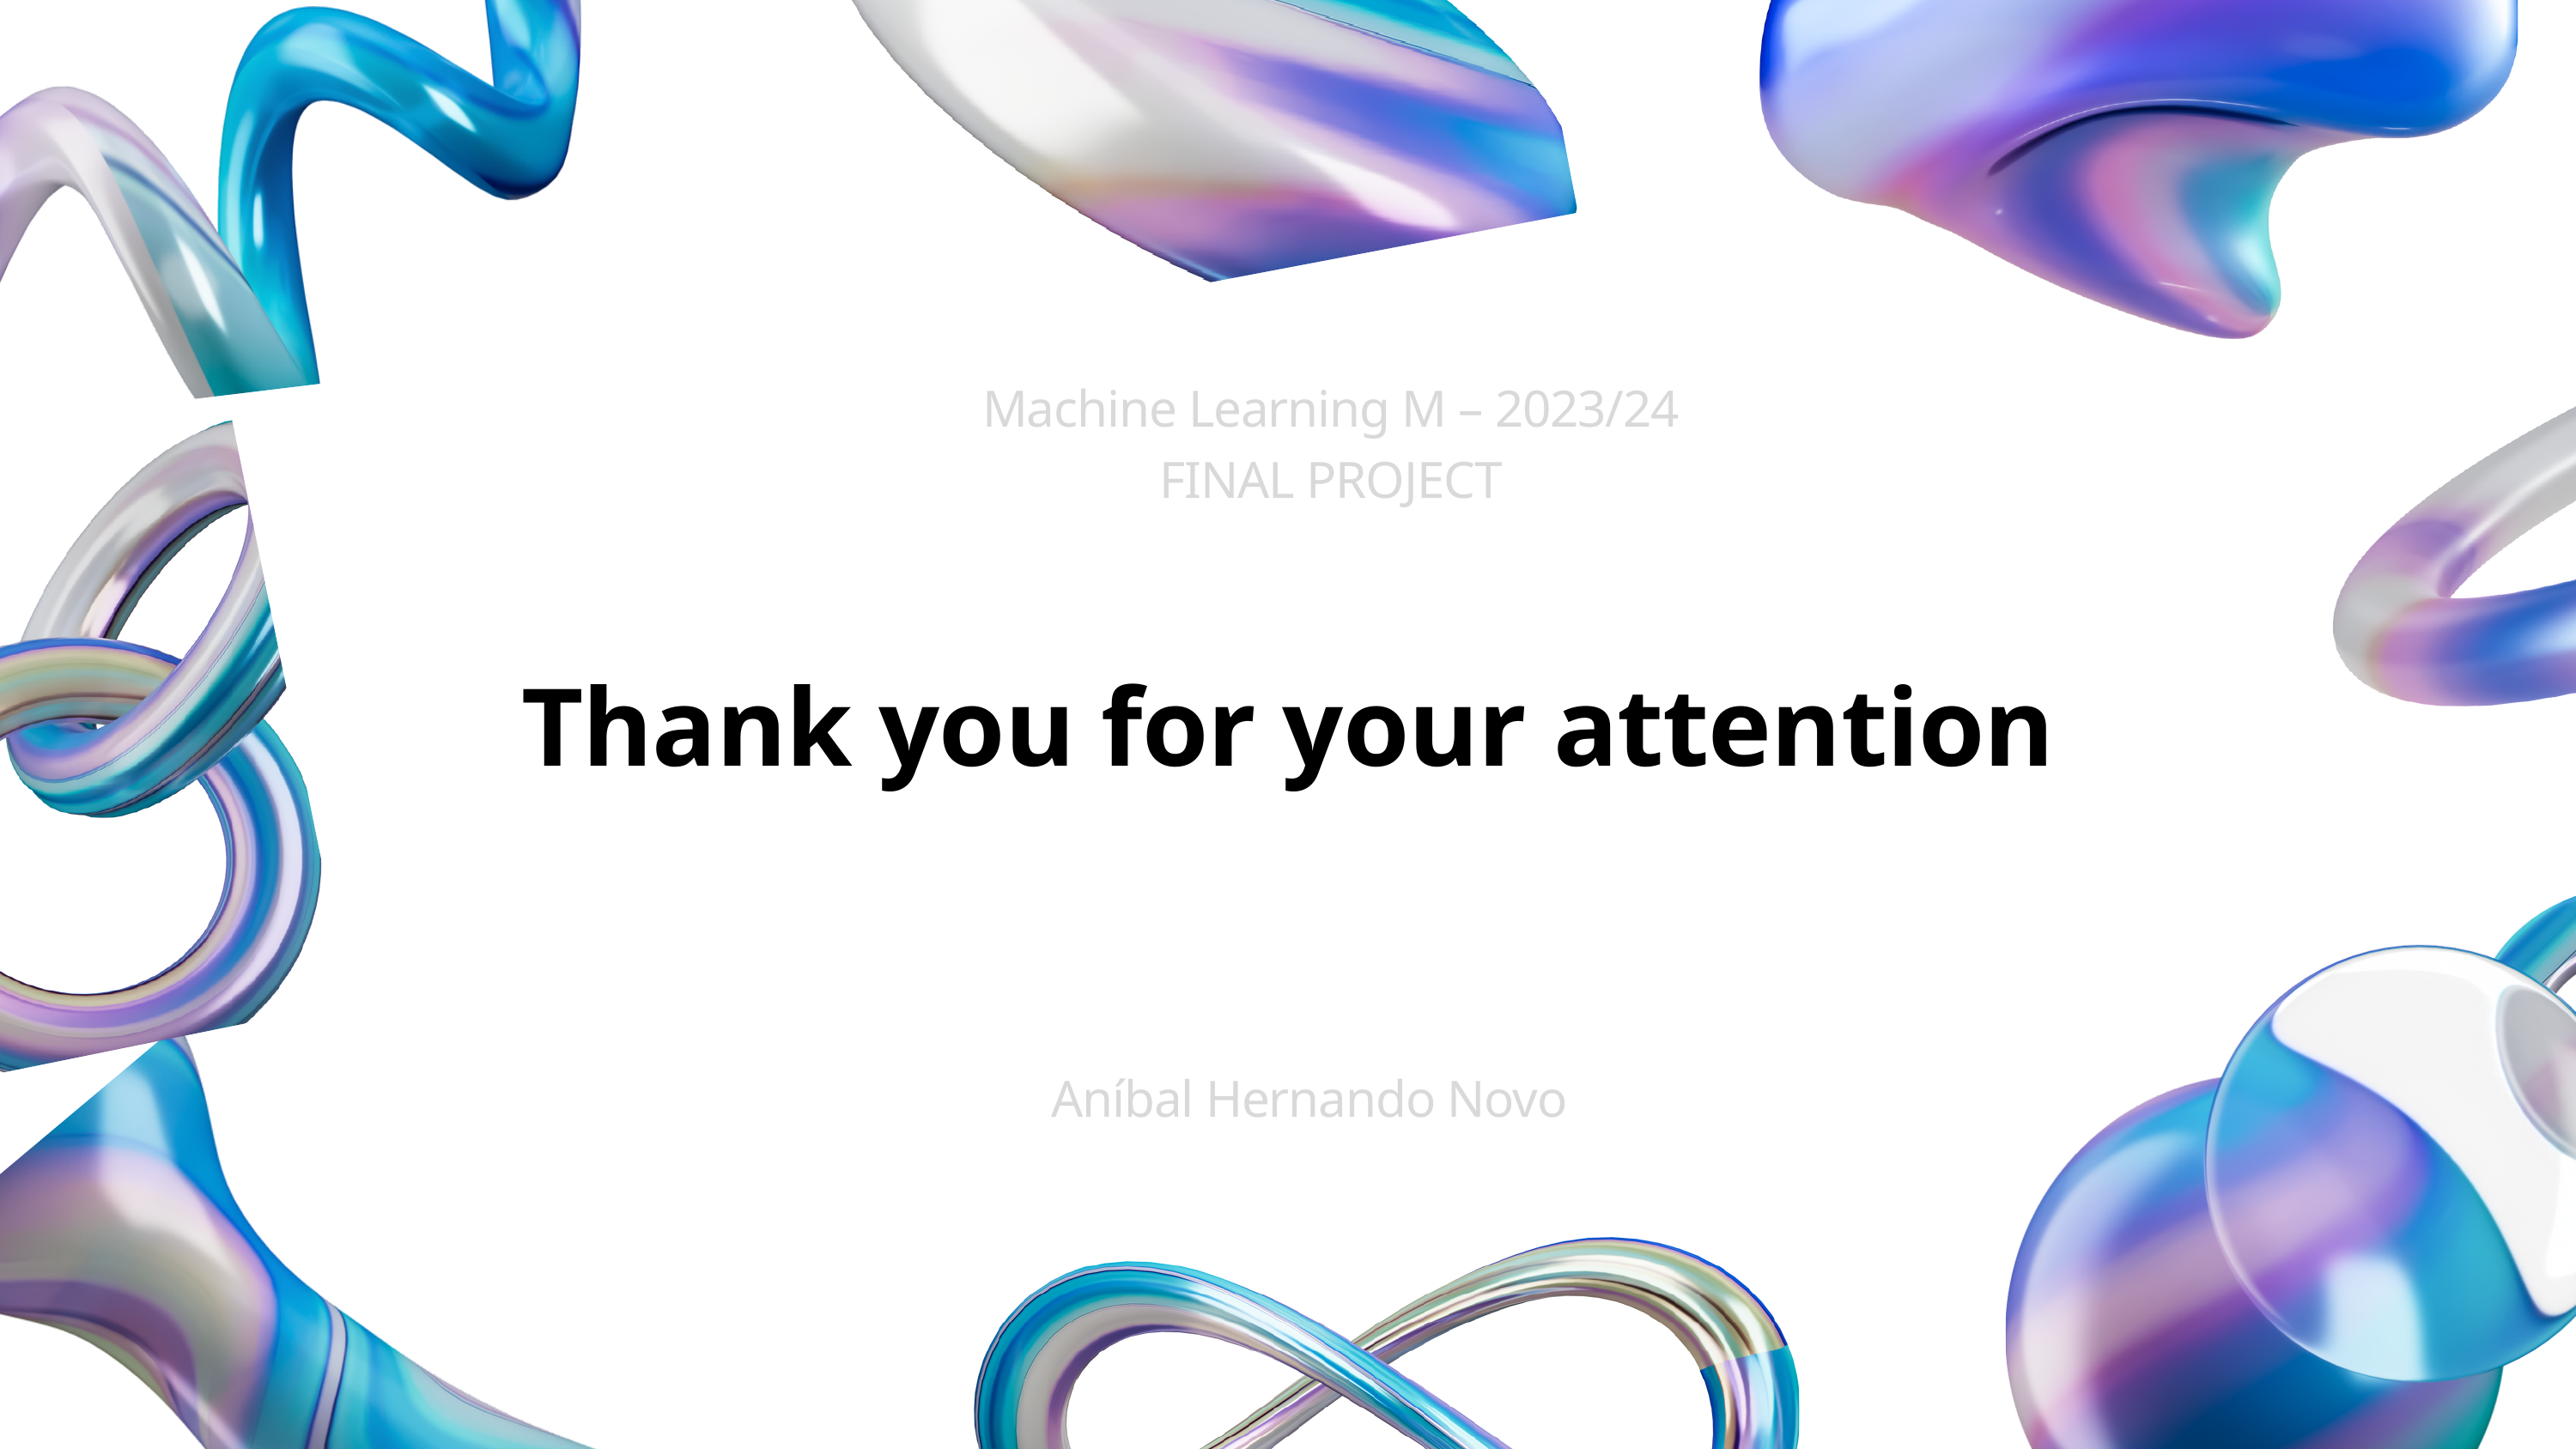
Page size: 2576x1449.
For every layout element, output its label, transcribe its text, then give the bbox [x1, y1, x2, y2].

text_box [0, 886, 816, 1449]
text_box [847, 0, 1578, 339]
text_box [2005, 886, 2576, 1449]
text_box [0, 416, 350, 1074]
text_box Thank you for your attention [266, 658, 2310, 789]
text_box [974, 1237, 1800, 1449]
text_box [1720, 0, 2518, 339]
text_box [0, 0, 866, 423]
text_box Machine Learning M – 2023/24 FINAL PROJECT [309, 376, 2353, 508]
text_box Aníbal Hernando Novo [288, 1067, 2331, 1128]
text_box [2332, 254, 2576, 706]
